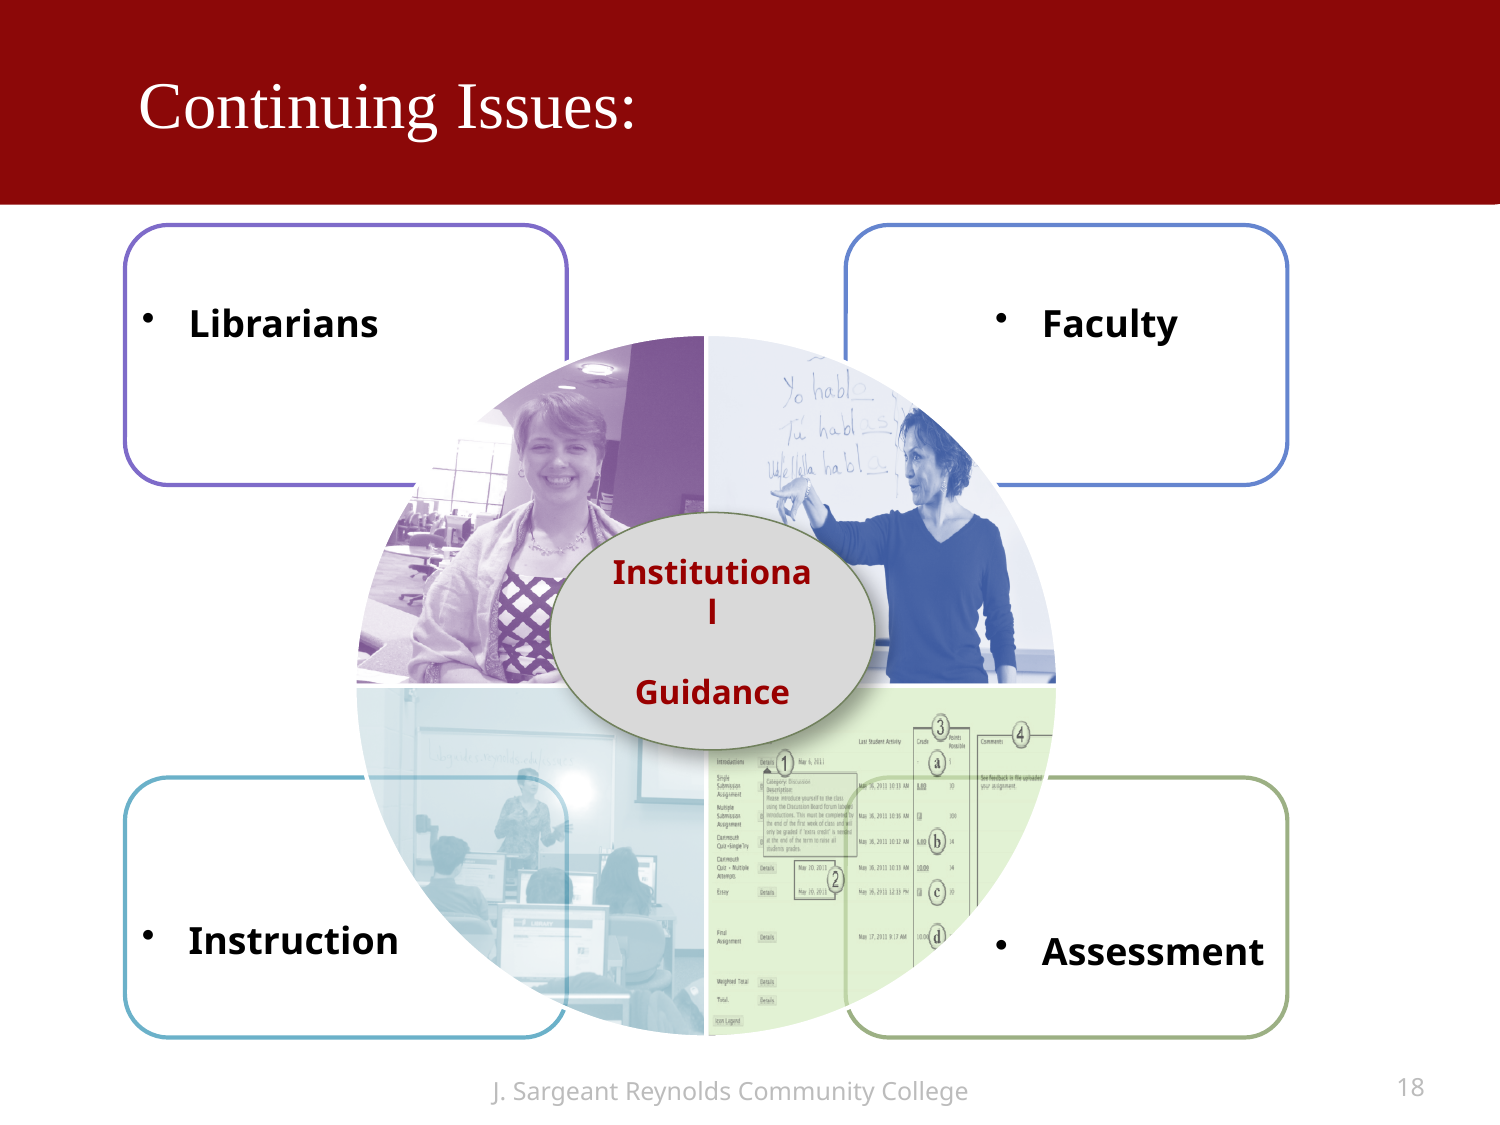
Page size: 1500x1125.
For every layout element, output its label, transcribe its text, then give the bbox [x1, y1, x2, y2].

footer J. Sargeant Reynolds Community College [437, 1080, 1025, 1113]
text_box Continuing Issues: [0, 0, 1500, 205]
slide_number 18 [1299, 1052, 1425, 1113]
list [124, 224, 1288, 1038]
